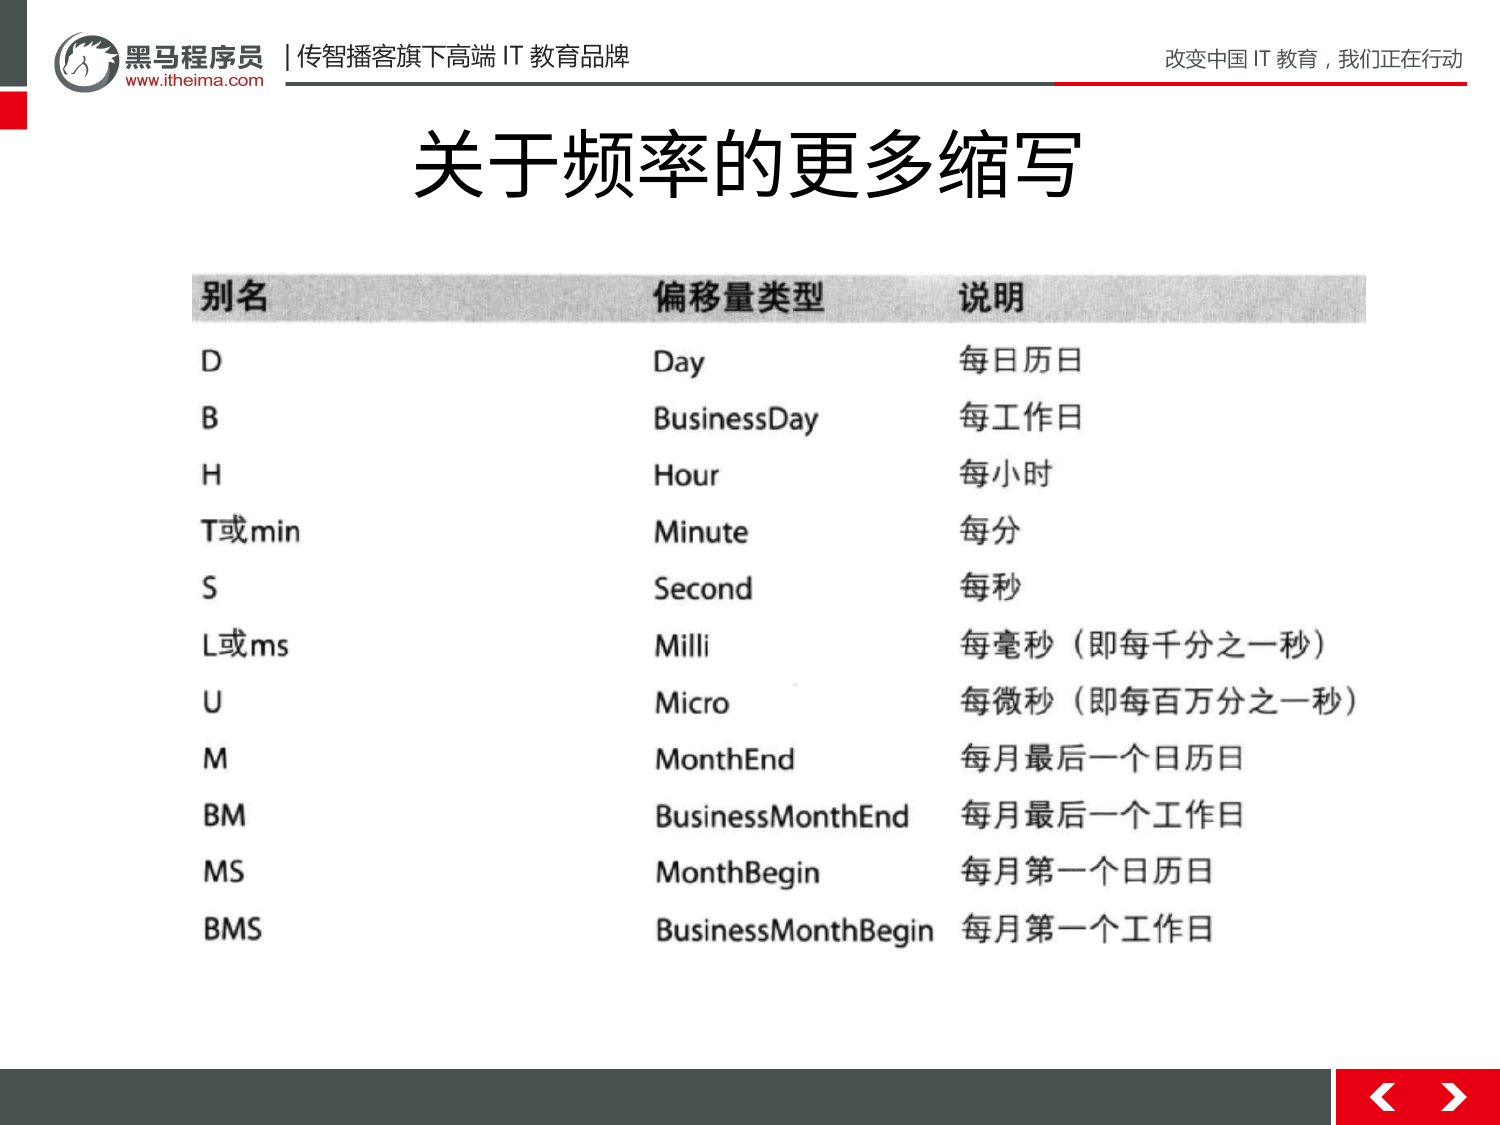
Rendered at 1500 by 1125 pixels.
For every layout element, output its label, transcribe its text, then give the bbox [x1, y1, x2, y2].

title 关于频率的更多缩写 [81, 97, 1416, 216]
picture [0, 0, 1500, 1125]
